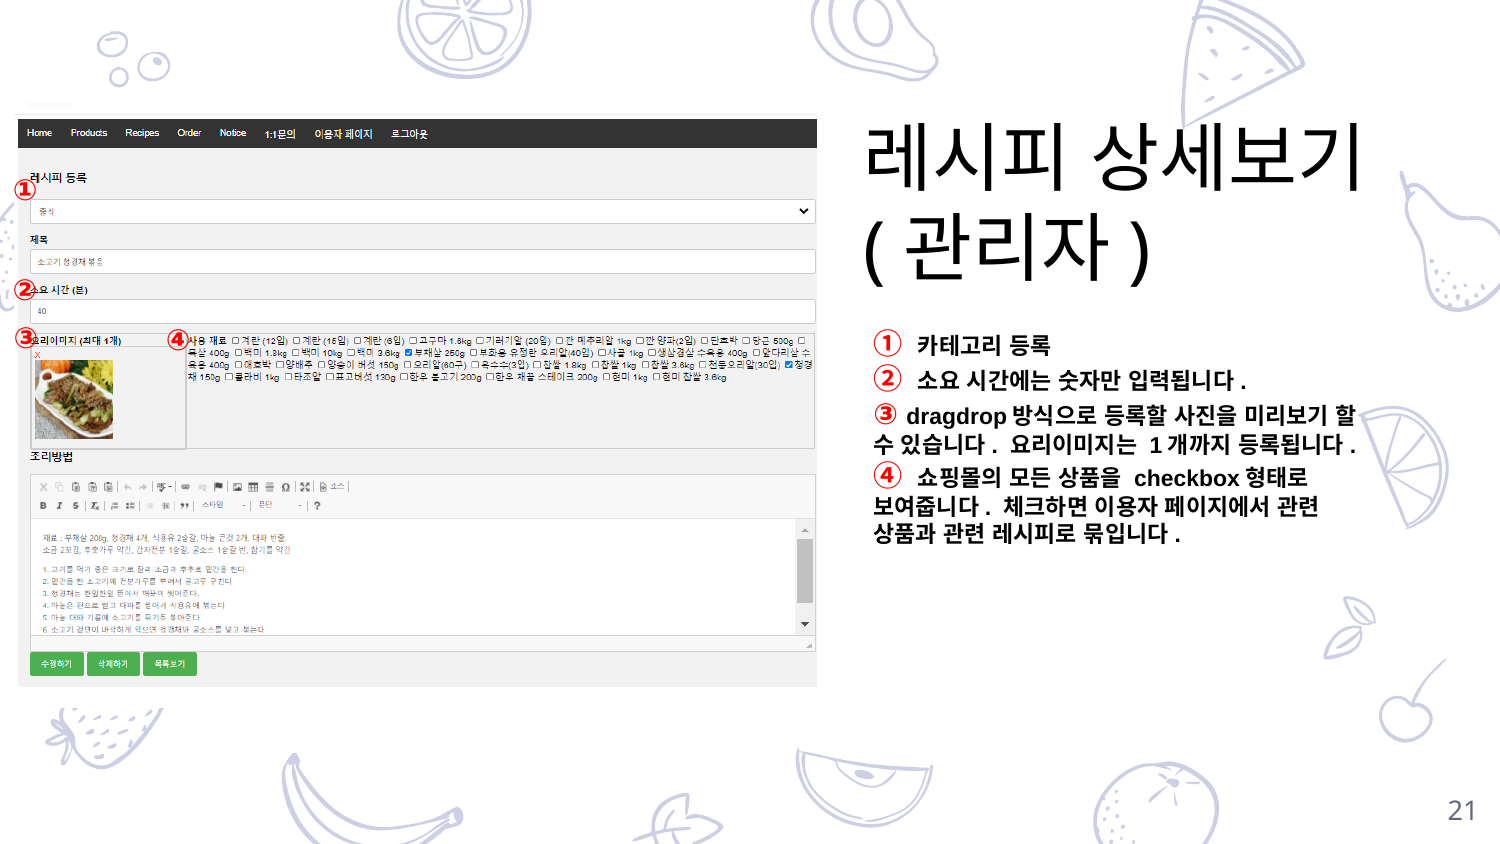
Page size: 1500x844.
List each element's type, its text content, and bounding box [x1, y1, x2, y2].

slide_number 21 [1403, 779, 1494, 844]
picture [14, 102, 817, 708]
text_box ② [0, 263, 9, 312]
text_box ③ [0, 312, 9, 363]
text_box ① [0, 163, 9, 214]
text_box 레시피 상세보기 (관리자) [848, 102, 1382, 298]
text_box ① 카테고리 등록 ② 소요 시간에는 숫자만 입력됩니다. ③ dragdrop방식으로 등록할 사진을 미리보기 할 수 있습니다. 요리이미지는 1개까지 등록됩니다. ④ 쇼핑몰의 모든 상품을 checkbox형태로 보여줍니다. 체크하면 이용자 페이지에서 관련 상품과 관련 레시피로 묶입니다. [858, 317, 1394, 555]
